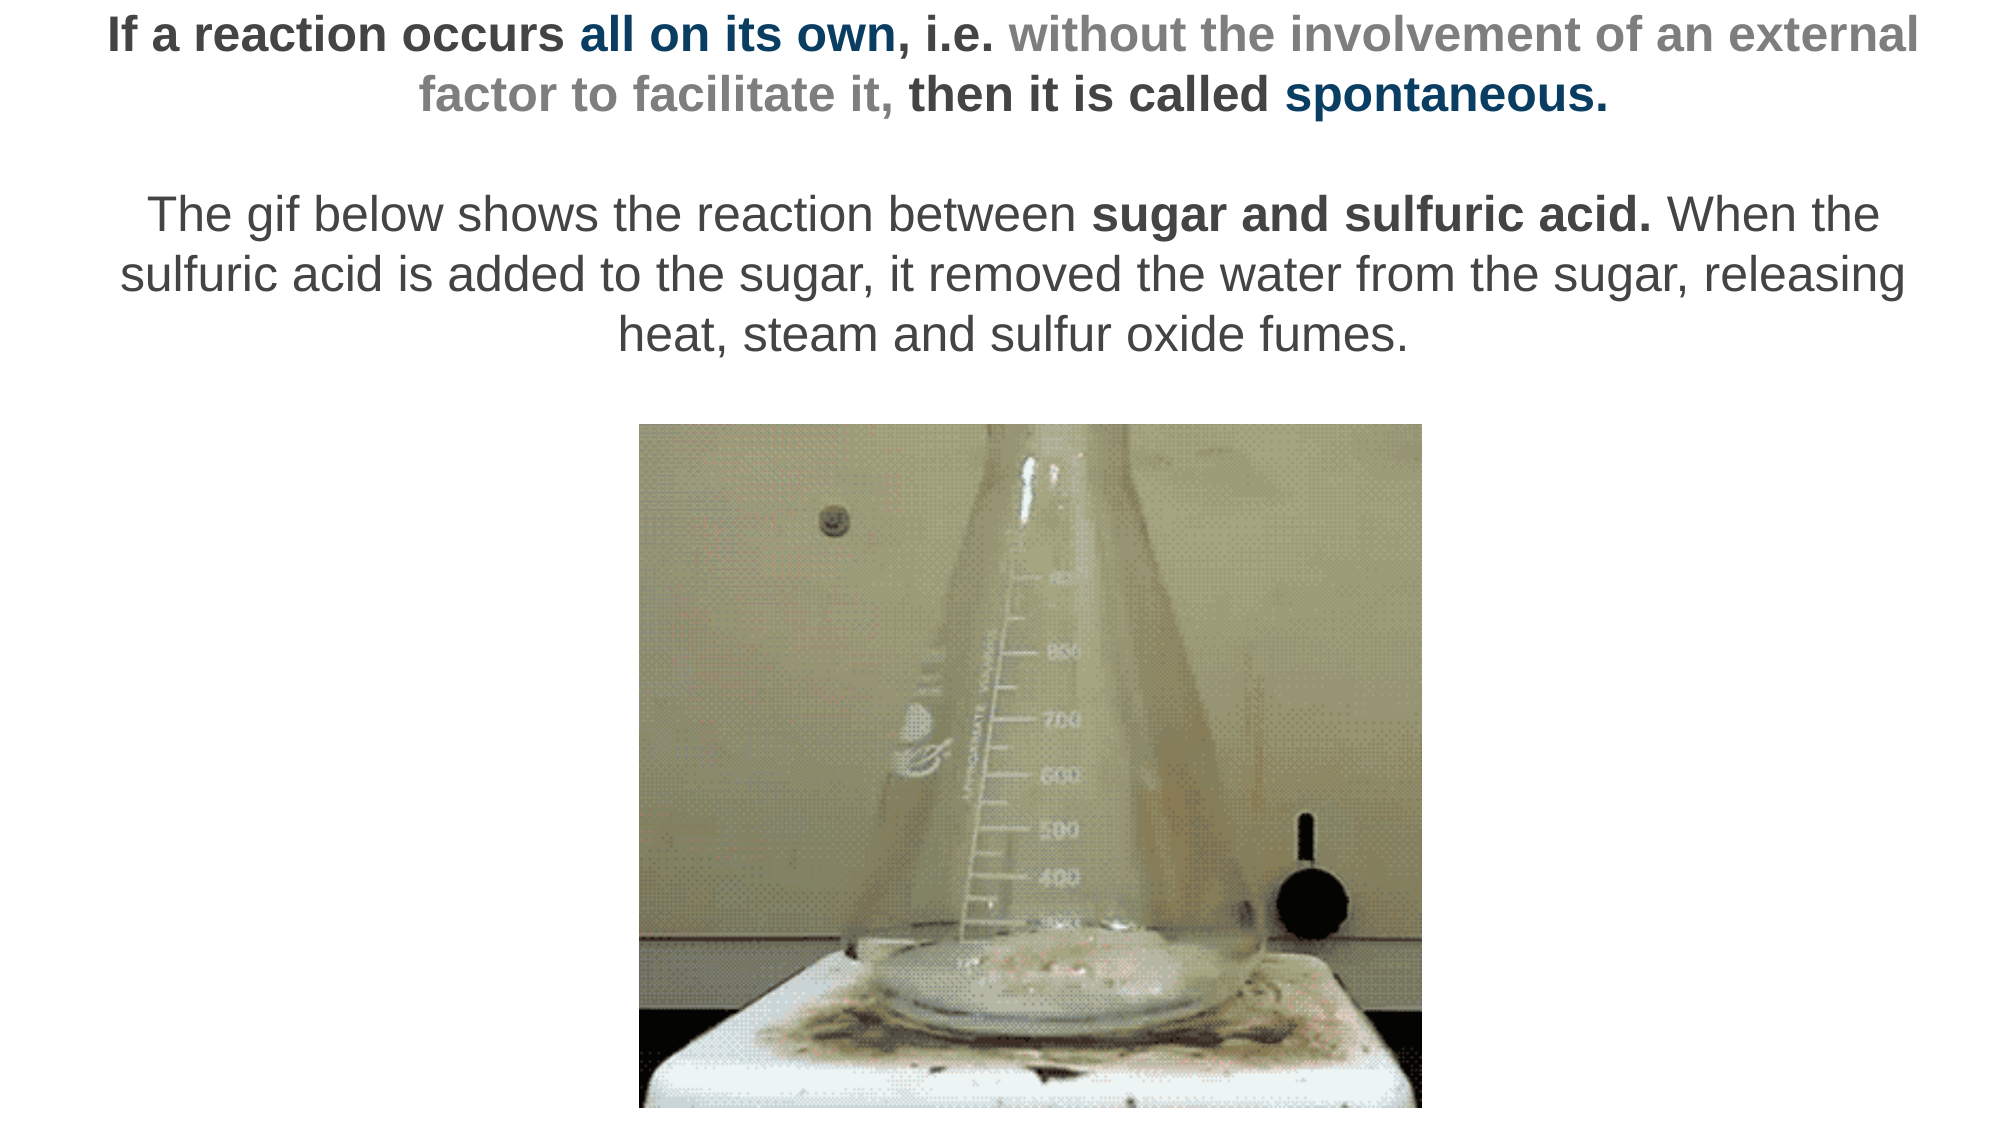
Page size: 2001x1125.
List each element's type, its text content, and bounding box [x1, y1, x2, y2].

text_box If a reaction occurs all on its own, i.e. without the involvement of an external factor to facilitate it, then it is called spontaneous. The gif below shows the reaction between sugar and sulfuric acid. When the sulfuric acid is added to the sugar, it removed the water from the sugar, releasing heat, steam and sulfur oxide fumes. [58, 0, 1970, 369]
picture [639, 424, 1423, 1108]
